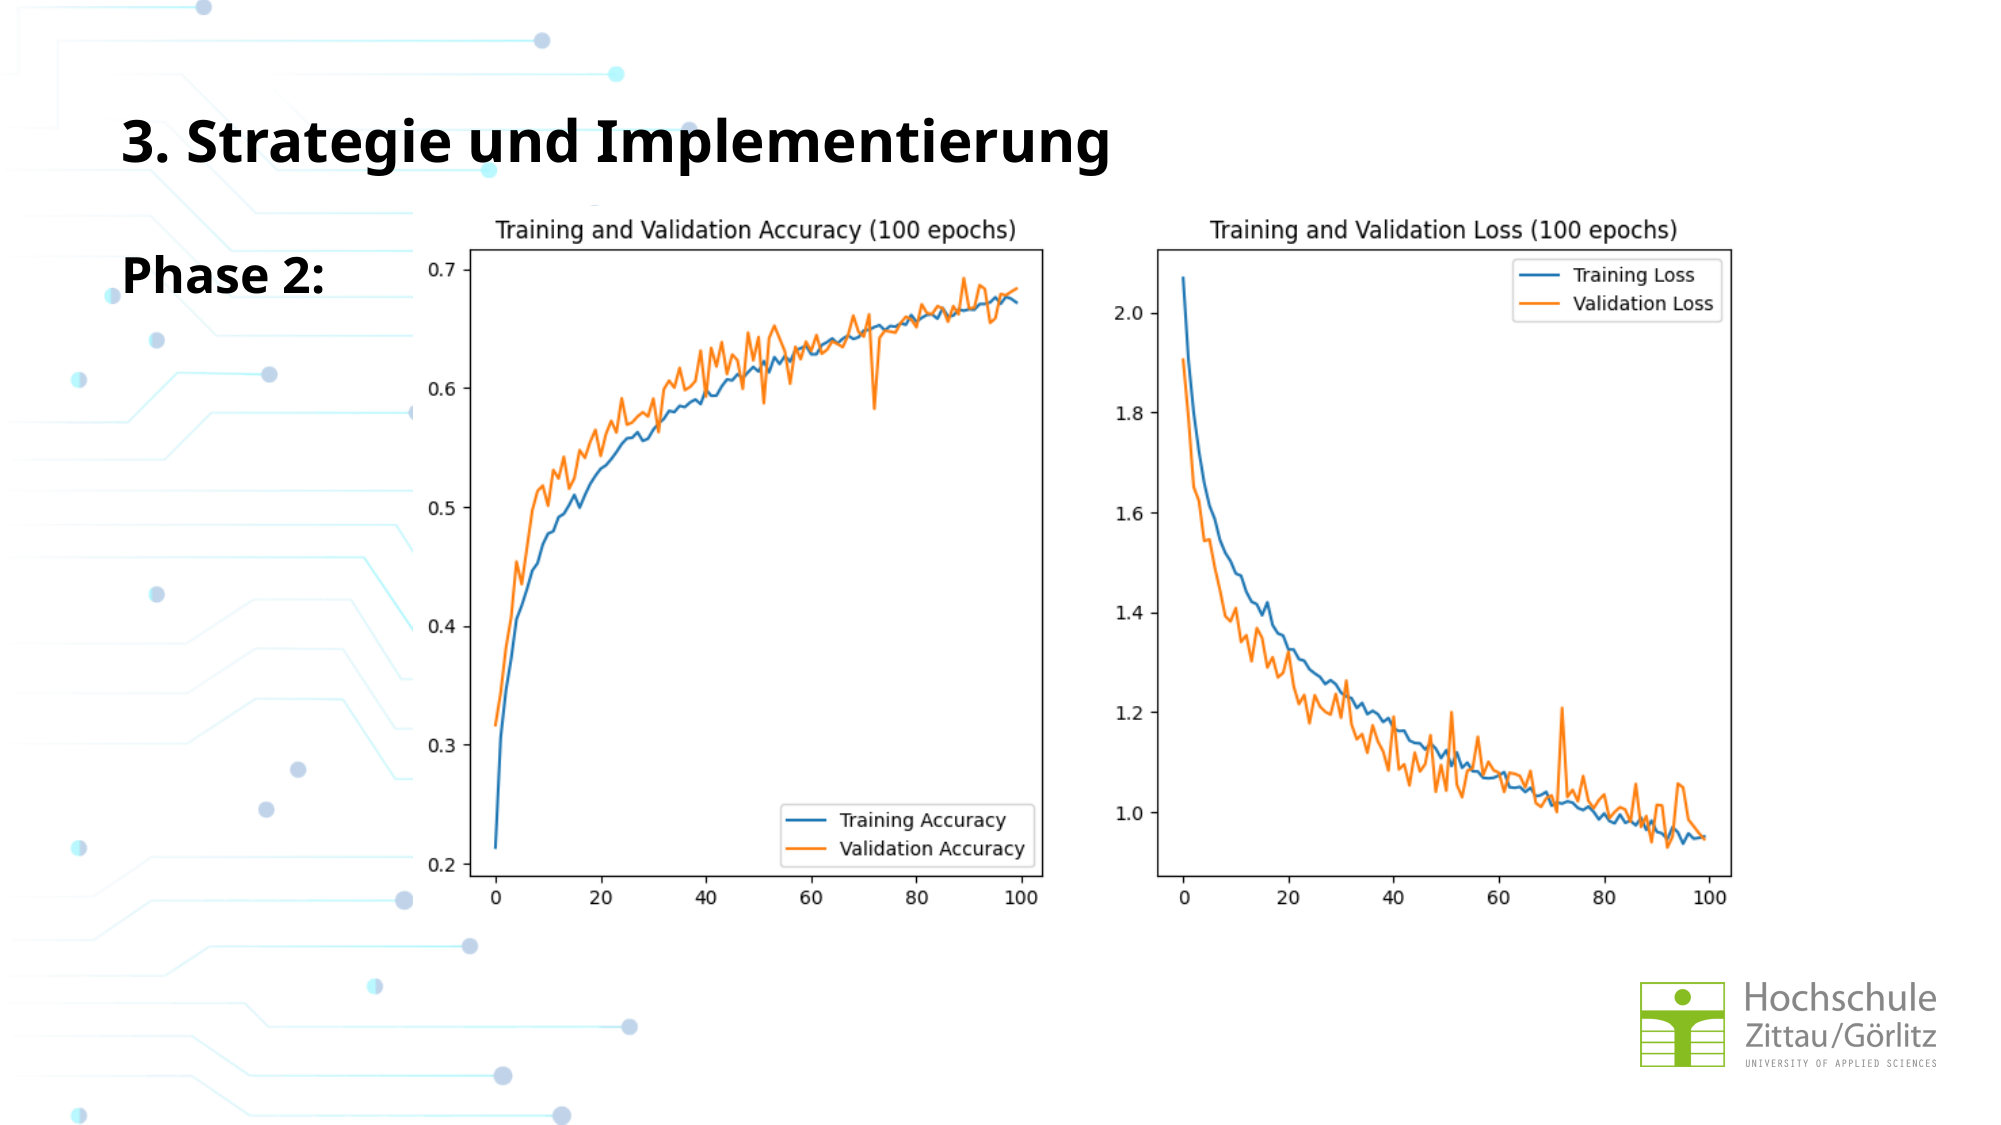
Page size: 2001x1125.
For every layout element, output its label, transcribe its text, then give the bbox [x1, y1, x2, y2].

picture [1639, 982, 1937, 1068]
text_box 3. Strategie und Implementierung Phase 2: [1001, 96, 1373, 206]
picture [0, 0, 1743, 1125]
